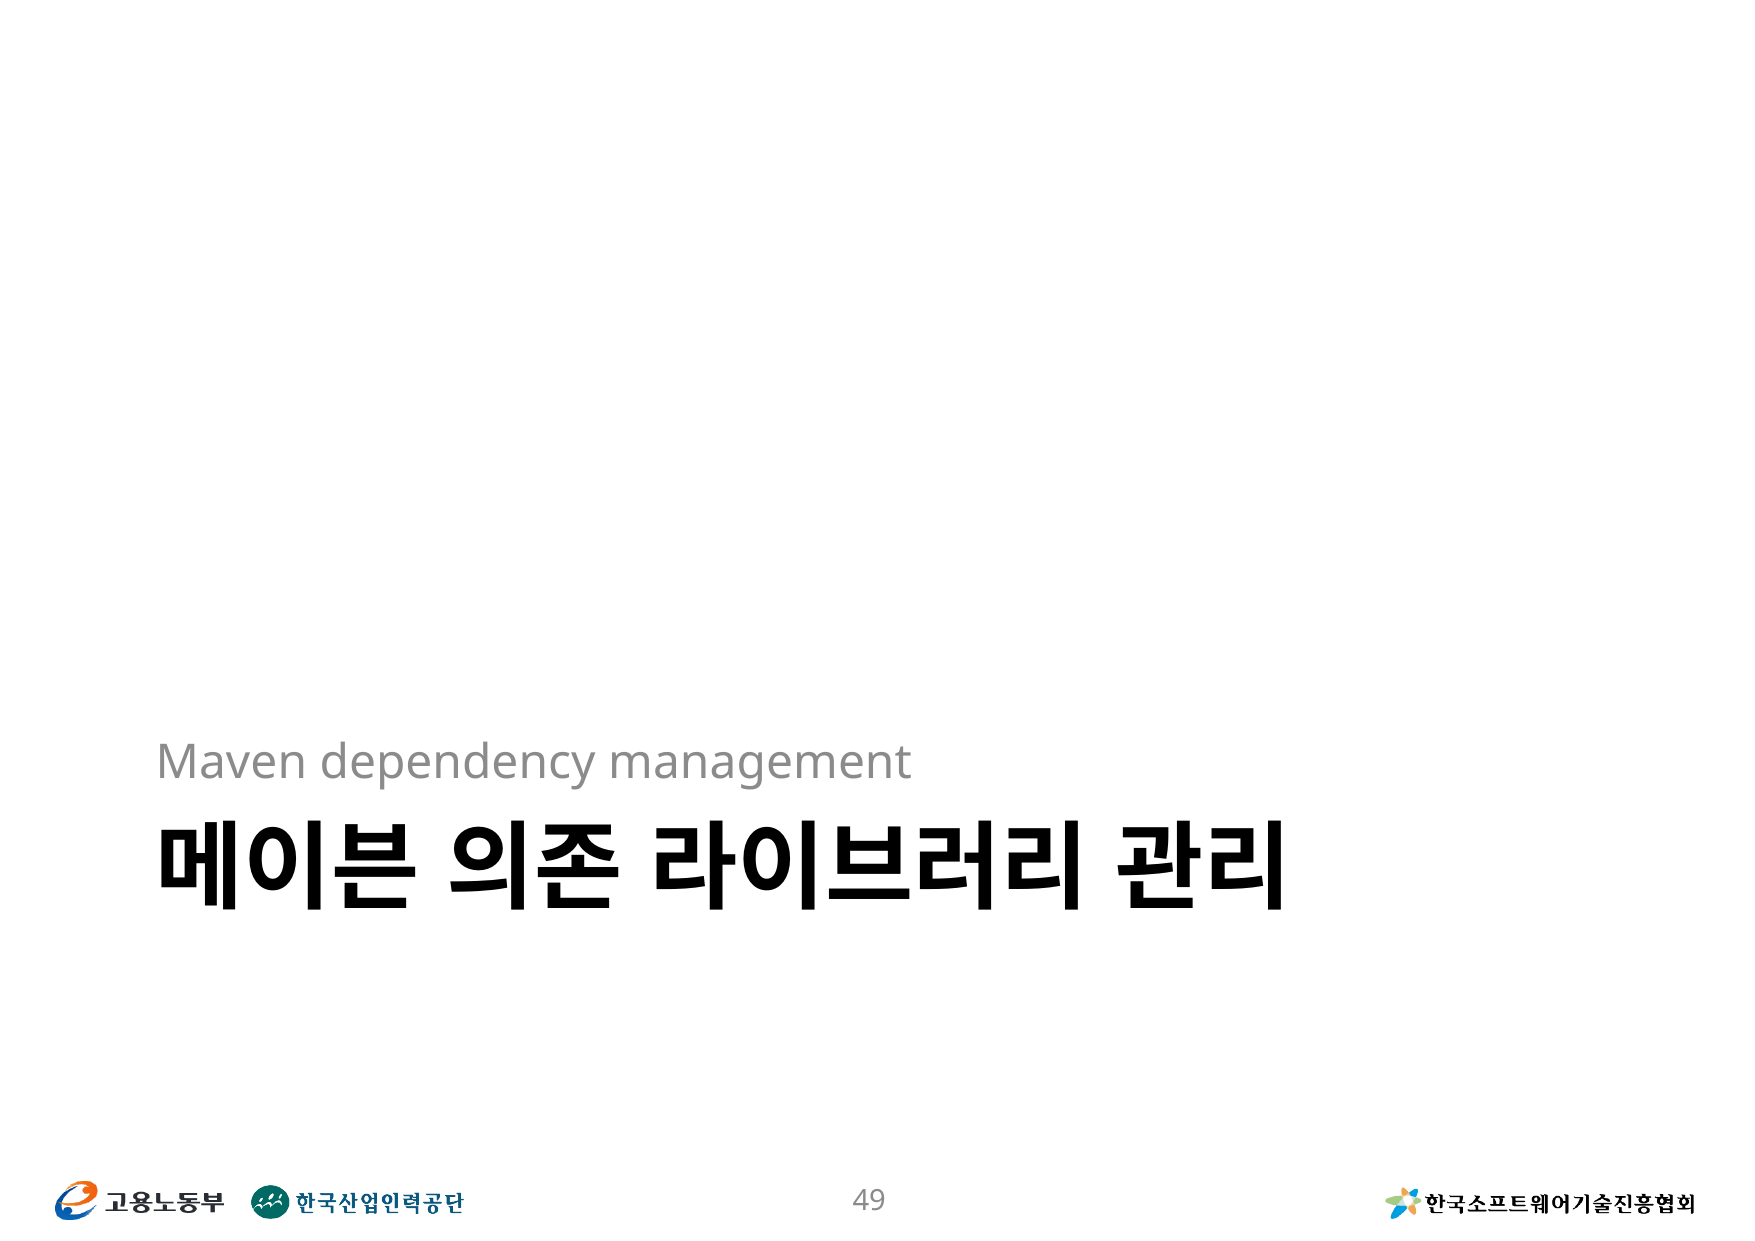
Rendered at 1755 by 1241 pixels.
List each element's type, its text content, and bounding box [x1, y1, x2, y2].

list Maven dependency management [138, 525, 1630, 798]
slide_number 49 [664, 1168, 1074, 1235]
picture [251, 1185, 464, 1219]
picture [1385, 1187, 1694, 1219]
title 메이븐 의존 라이브러리 관리 [138, 798, 1630, 1044]
picture [50, 1178, 228, 1223]
